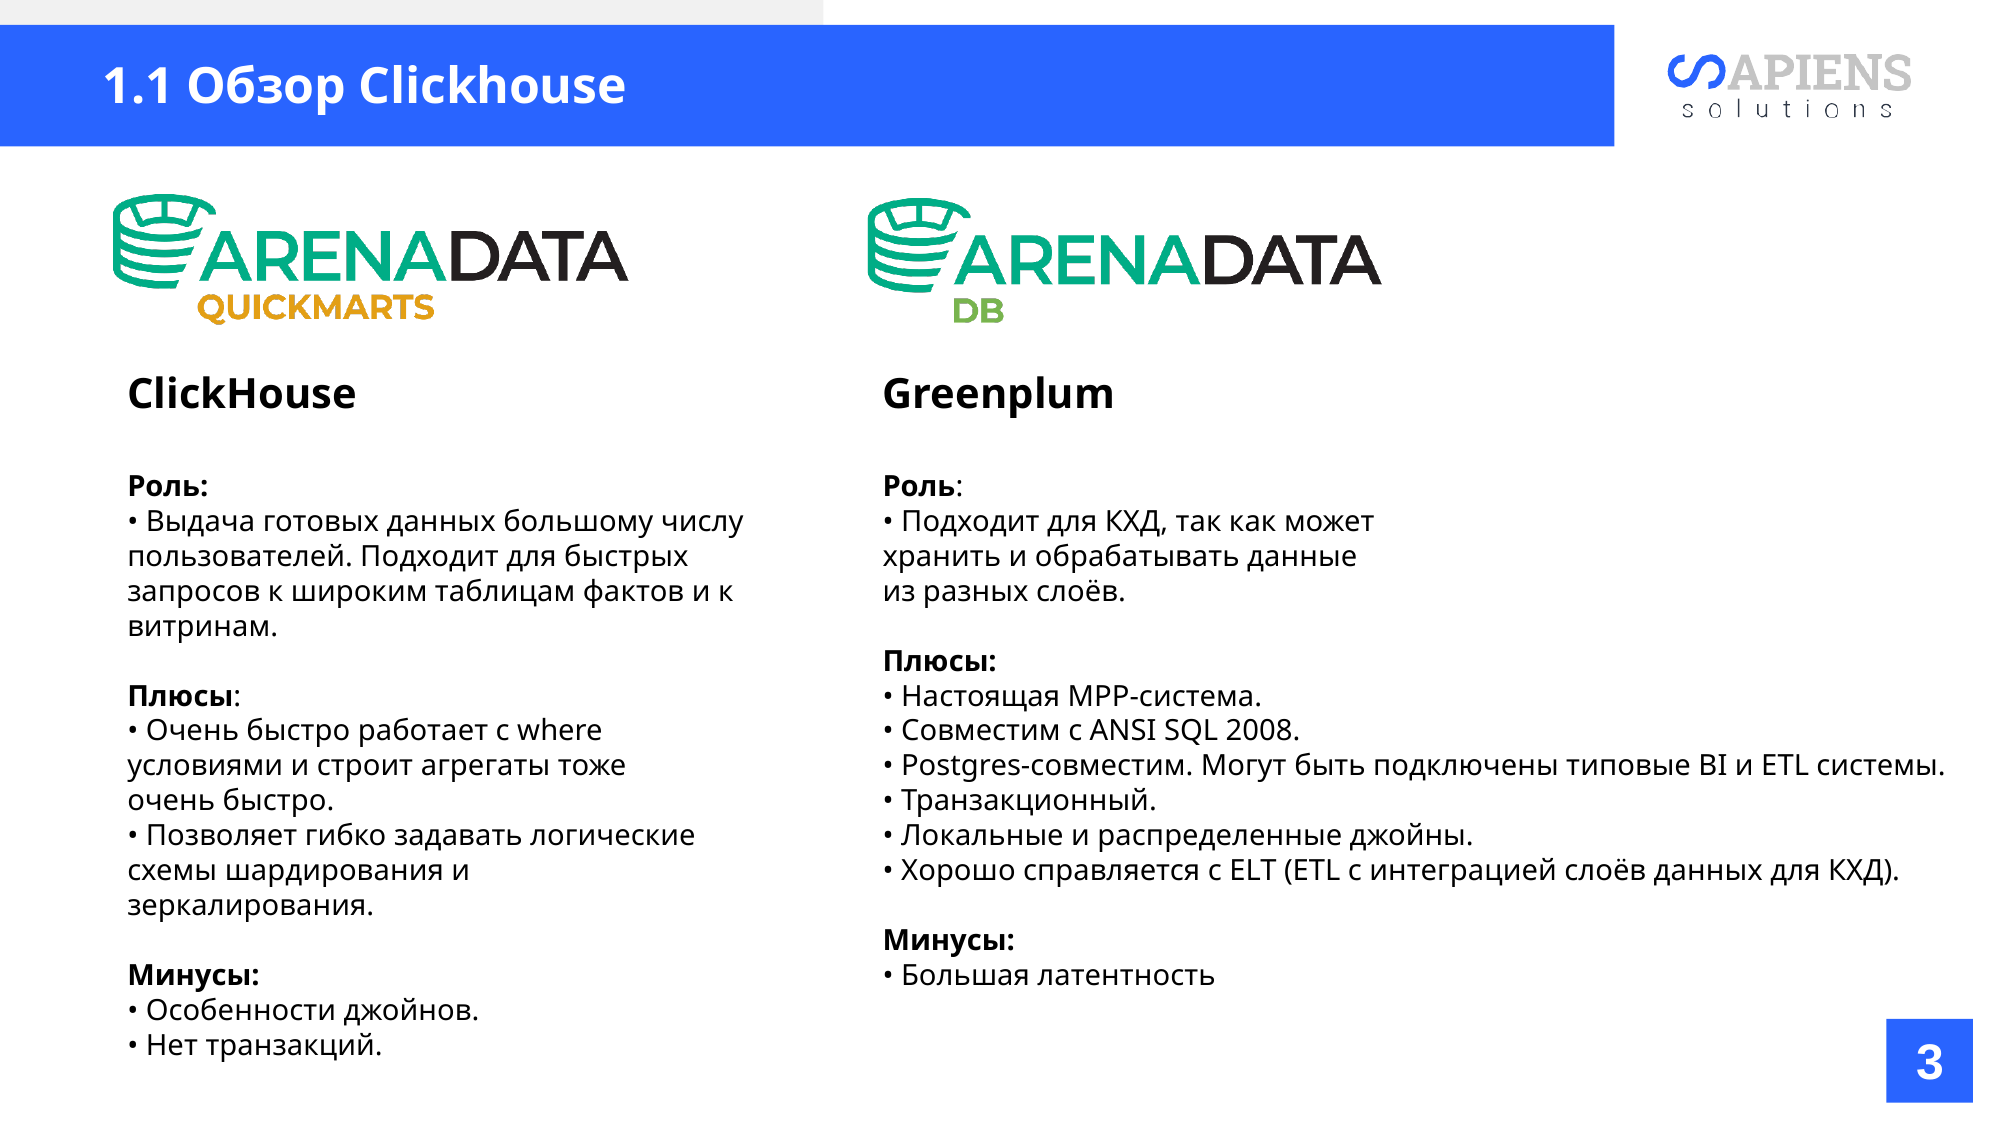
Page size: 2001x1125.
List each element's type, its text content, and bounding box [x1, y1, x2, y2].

picture [1708, 103, 1721, 118]
text_box ClickHouse Роль: • Выдача готовых данных большому числу пользователей. Подходит для быстрых запросов к широким таблицам фактов и к витринам. Плюсы: • Очень быстро работает с where условиями и строит агрегаты тоже очень быстро. • Позволяет гибко задавать логические схемы шардирования и зеркалирования. Минусы: • Особенности джойнов. • Нет транзакций. [112, 359, 763, 1069]
picture [112, 193, 630, 326]
text_box [1881, 103, 1891, 118]
picture [867, 198, 1385, 323]
text_box 3 [1909, 1031, 1951, 1090]
text_box [1854, 103, 1864, 118]
picture [1825, 103, 1838, 118]
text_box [1667, 53, 1911, 91]
text_box [1757, 104, 1768, 118]
text_box Greenplum Роль: • Подходит для КХД, так как может хранить и обрабатывать данные из разных слоёв. Плюсы: • Настоящая MPP-система. • Совместим с ANSI SQL 2008. • Postgres-совместим. Могут быть подключены типовые BI и ETL системы. • Транзакционный. • Локальные и распределенные джойны. • Хорошо справляется с ELT (ETL с интеграцией слоёв данных для КХД). Минусы: • Большая латентность [867, 359, 1963, 999]
text_box [1886, 1018, 1973, 1103]
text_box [0, 0, 1615, 147]
text_box [1682, 103, 1693, 118]
text_box [1783, 100, 1791, 118]
